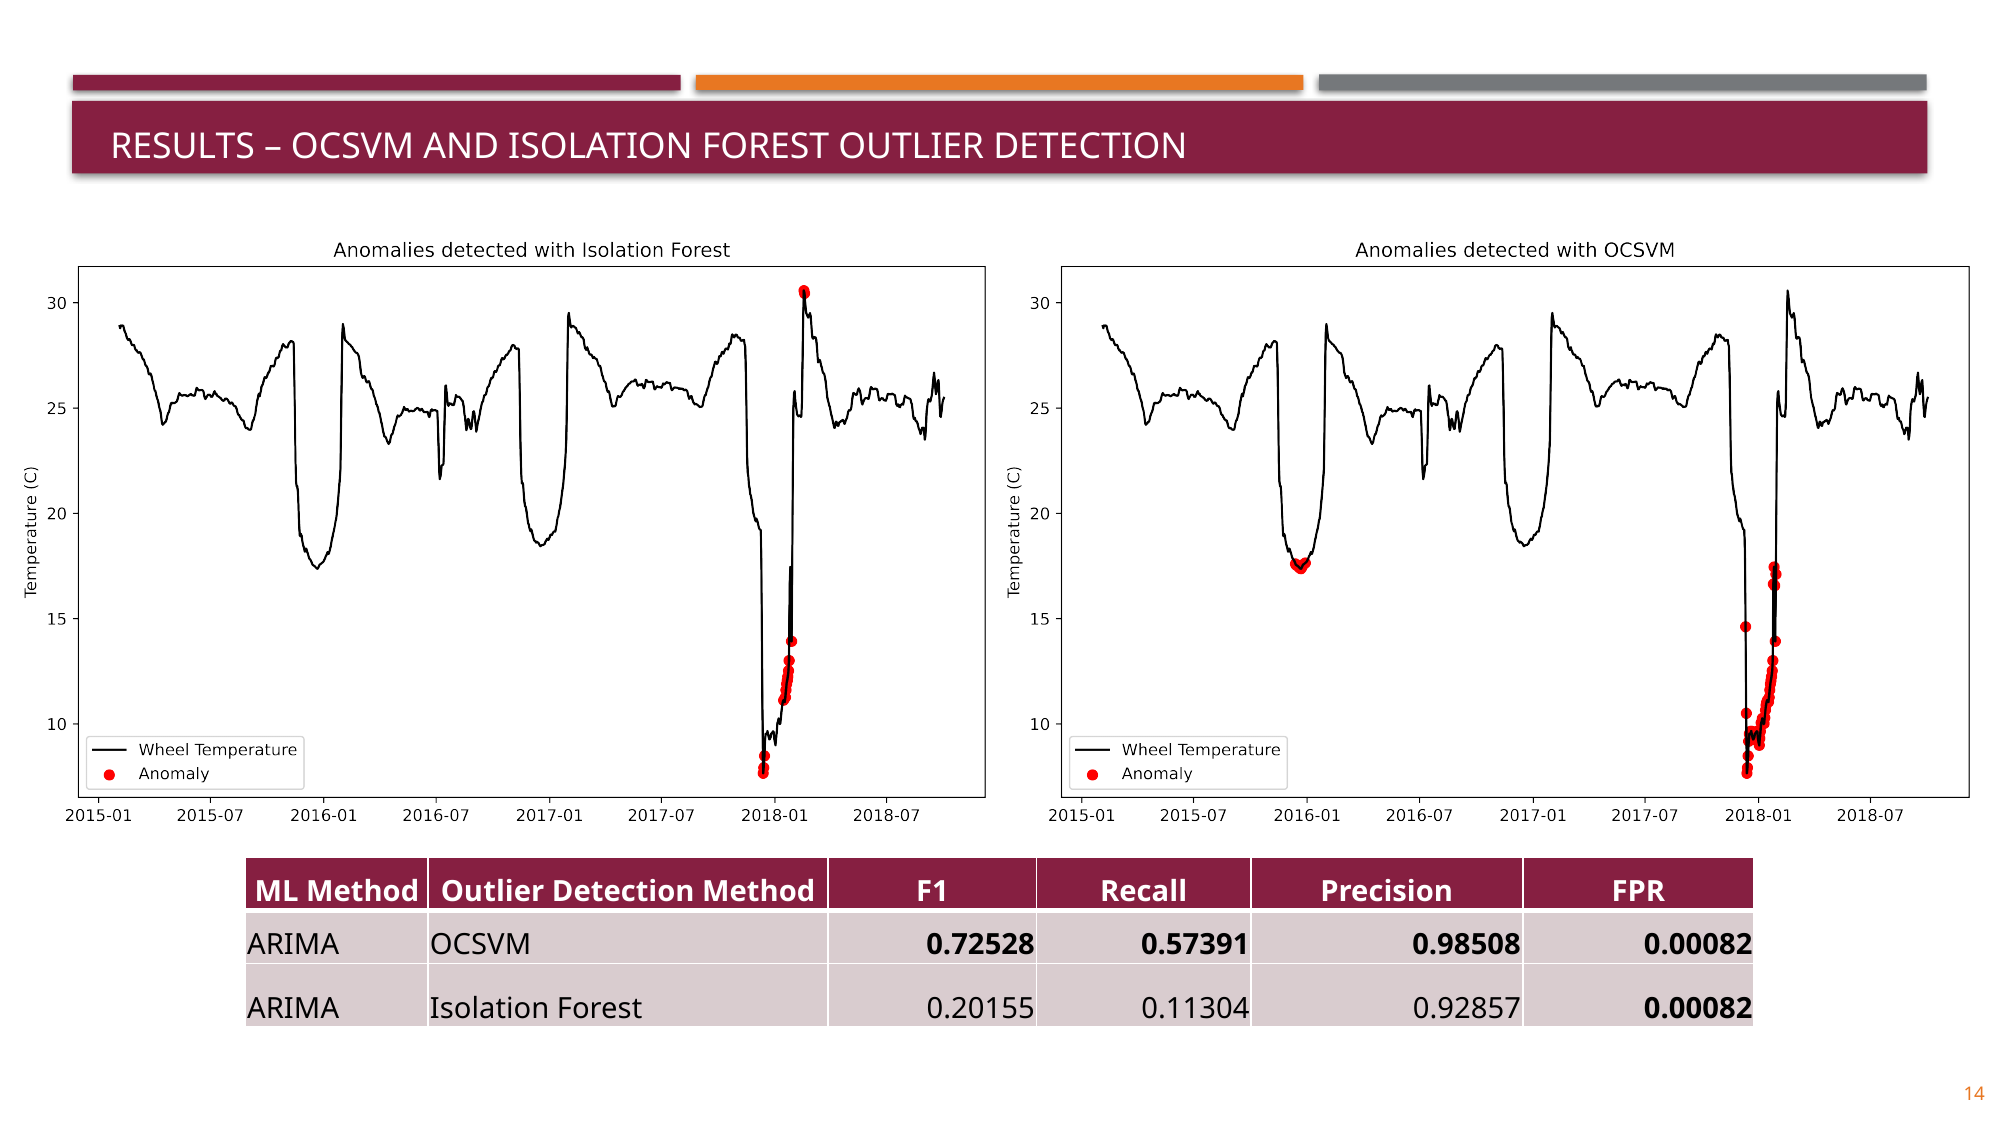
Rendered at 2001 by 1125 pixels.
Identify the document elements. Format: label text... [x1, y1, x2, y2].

table_cell ARIMA [246, 913, 427, 963]
title Results – OCSVM and Isolation forest outlier detection [95, 115, 1905, 174]
table_header Precision [1252, 894, 1522, 908]
table_cell OCSVM [429, 913, 827, 963]
table_cell 0.92857 [1252, 964, 1522, 1026]
table_cell 0.00082 [1524, 964, 1753, 1026]
table_header F1 [829, 895, 1036, 908]
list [0, 182, 912, 885]
table_cell 0.00082 [1524, 913, 1753, 963]
table_header FPR [1524, 894, 1753, 908]
table_header Outlier Detection Method [429, 895, 827, 908]
table_cell 0.11304 [1037, 964, 1250, 1026]
table_cell Isolation Forest [429, 964, 827, 1026]
table_header Recall [1037, 894, 1250, 908]
table_header ML Method [246, 895, 427, 908]
picture [914, 182, 2000, 886]
table_cell 0.57391 [1037, 913, 1250, 963]
table_cell 0.20155 [829, 964, 1036, 1026]
slide_number 14 [1827, 1064, 2000, 1125]
table_cell ARIMA [246, 964, 427, 1026]
table_cell 0.72528 [829, 913, 1036, 963]
table_cell 0.98508 [1252, 913, 1522, 963]
